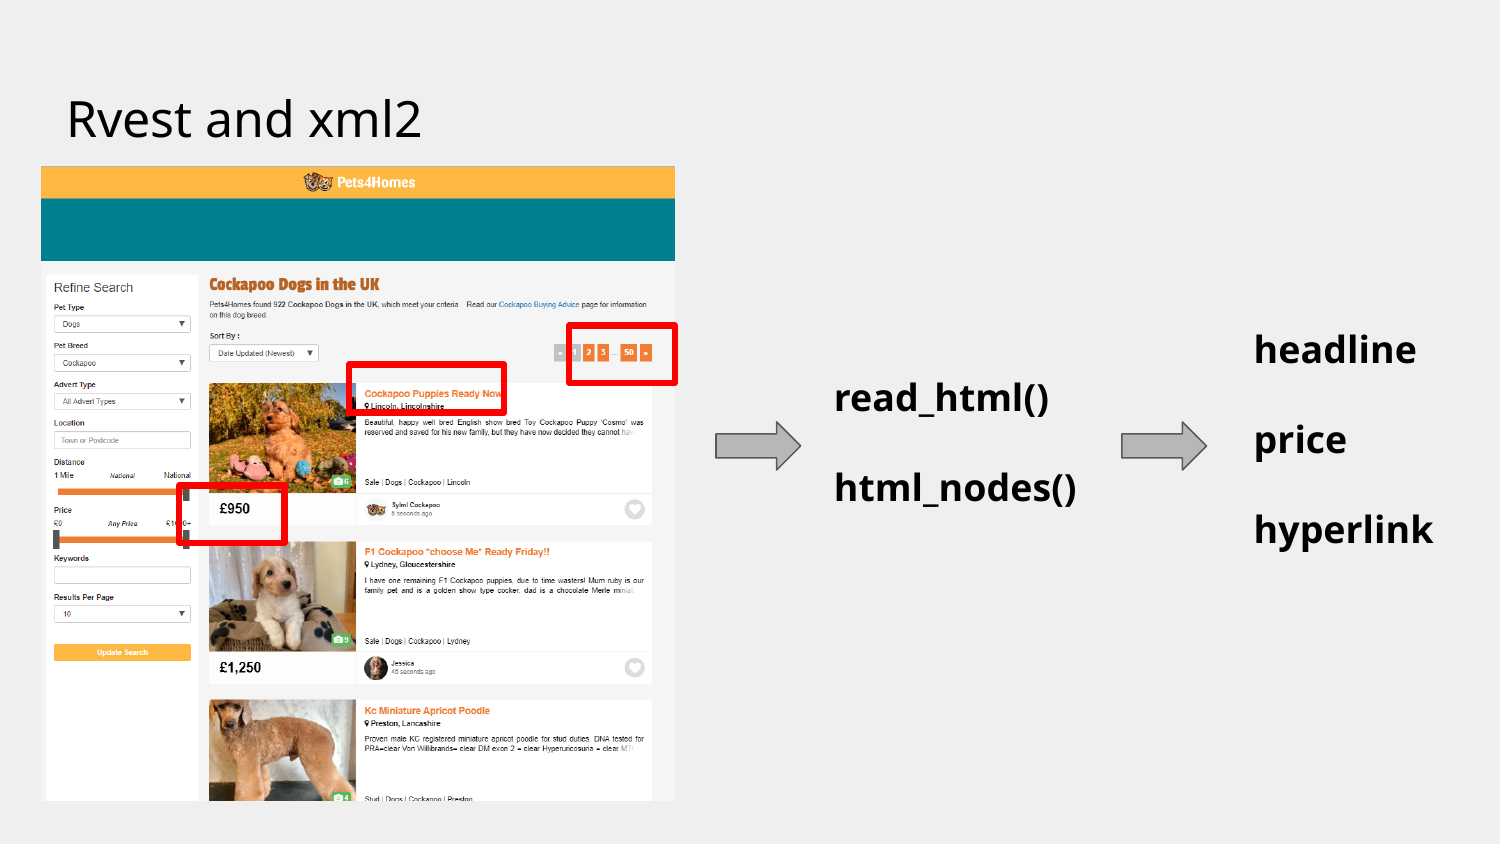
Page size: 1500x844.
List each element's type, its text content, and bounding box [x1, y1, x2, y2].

text_box read_html() html_nodes() [818, 358, 1122, 534]
text_box [715, 421, 801, 471]
text_box [1121, 421, 1207, 471]
title Rvest and xml2 [51, 72, 1449, 167]
picture [40, 166, 675, 801]
text_box headline price hyperlink [1238, 310, 1472, 582]
